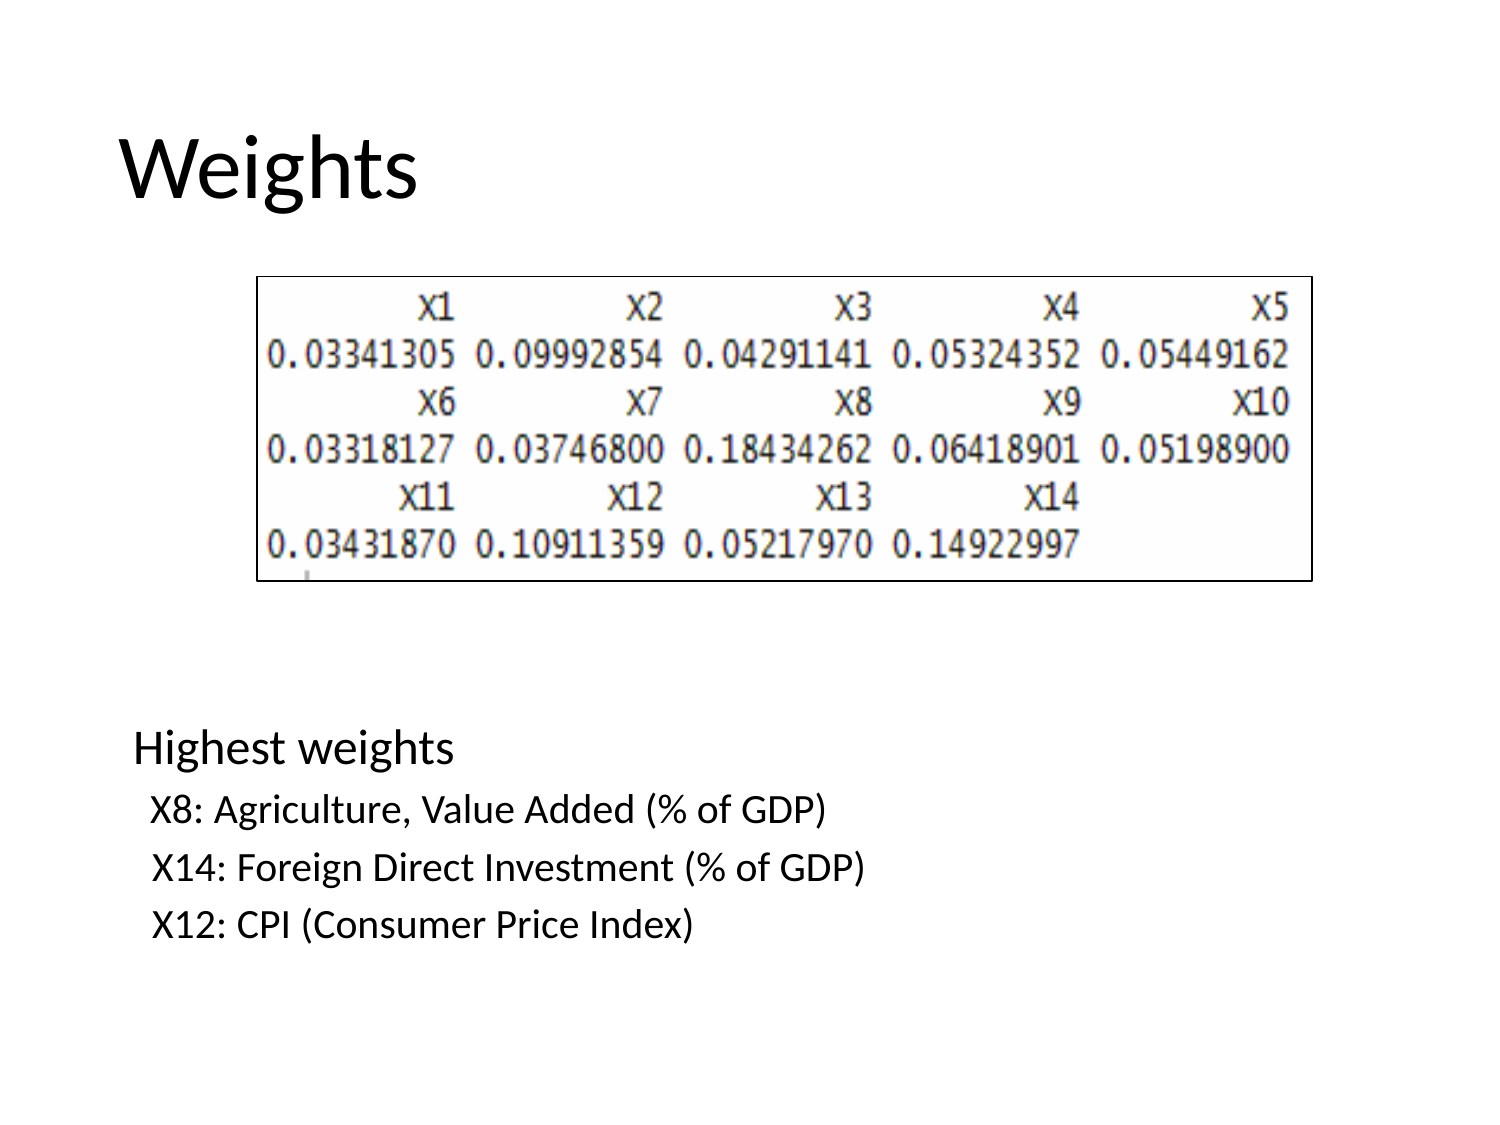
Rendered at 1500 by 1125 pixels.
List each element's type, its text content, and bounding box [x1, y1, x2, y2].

text_box Highest weights X8: Agriculture, Value Added (% of GDP) X14: Foreign Direct Investment (% of GDP) X12: CPI (Consumer Price Index) [118, 580, 961, 1073]
title Weights [103, 59, 1397, 278]
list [257, 277, 1312, 581]
